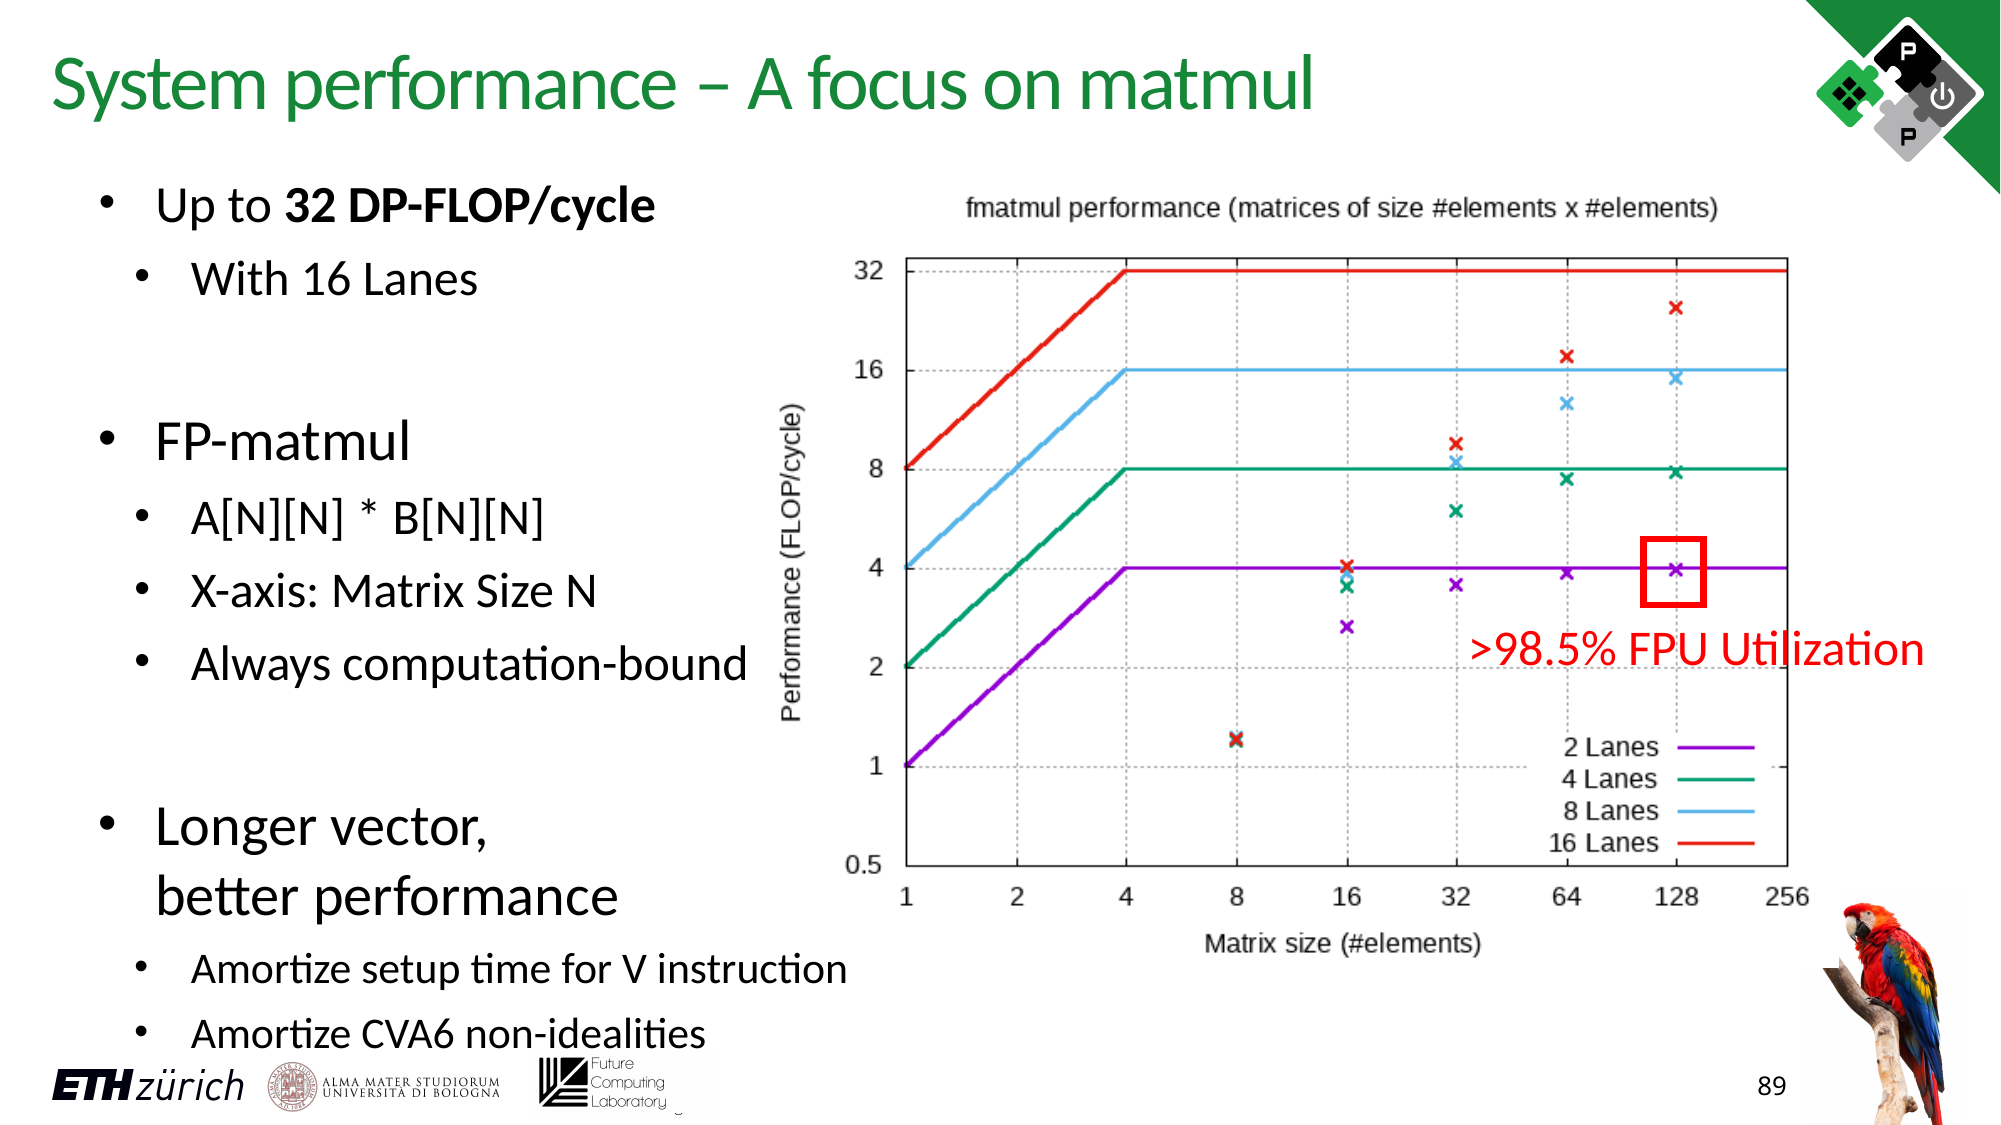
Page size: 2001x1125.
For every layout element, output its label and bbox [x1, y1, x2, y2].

picture [533, 1069, 716, 1119]
picture [51, 1069, 244, 1101]
picture [765, 24, 1977, 1125]
picture [322, 1074, 500, 1097]
picture [266, 1069, 319, 1113]
slide_number [1703, 1061, 1802, 1113]
title [51, 29, 1802, 138]
text_box [51, 162, 1177, 1069]
